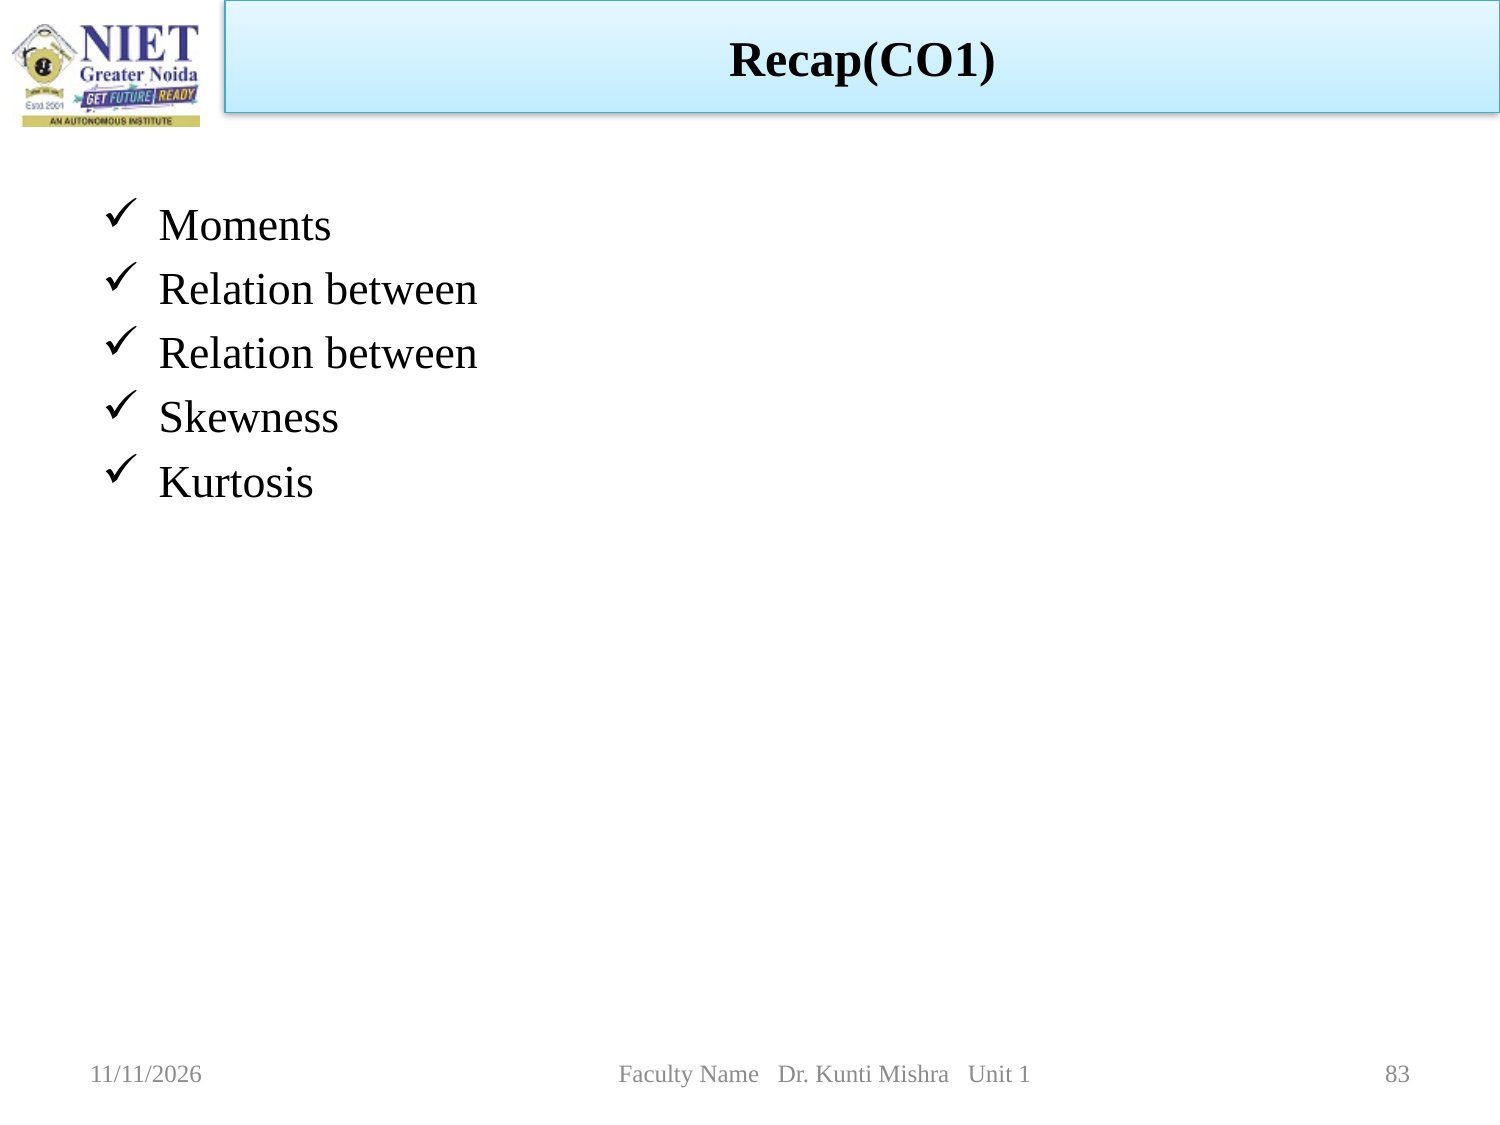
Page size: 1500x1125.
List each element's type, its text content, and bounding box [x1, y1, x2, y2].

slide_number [75, 1042, 412, 1103]
picture [12, 24, 200, 127]
text_box Recap(CO1) [224, 0, 1500, 113]
footer Faculty Name Dr. Kunti Mishra Unit 1 [412, 1042, 1074, 1103]
slide_number 83 [1074, 1042, 1425, 1103]
